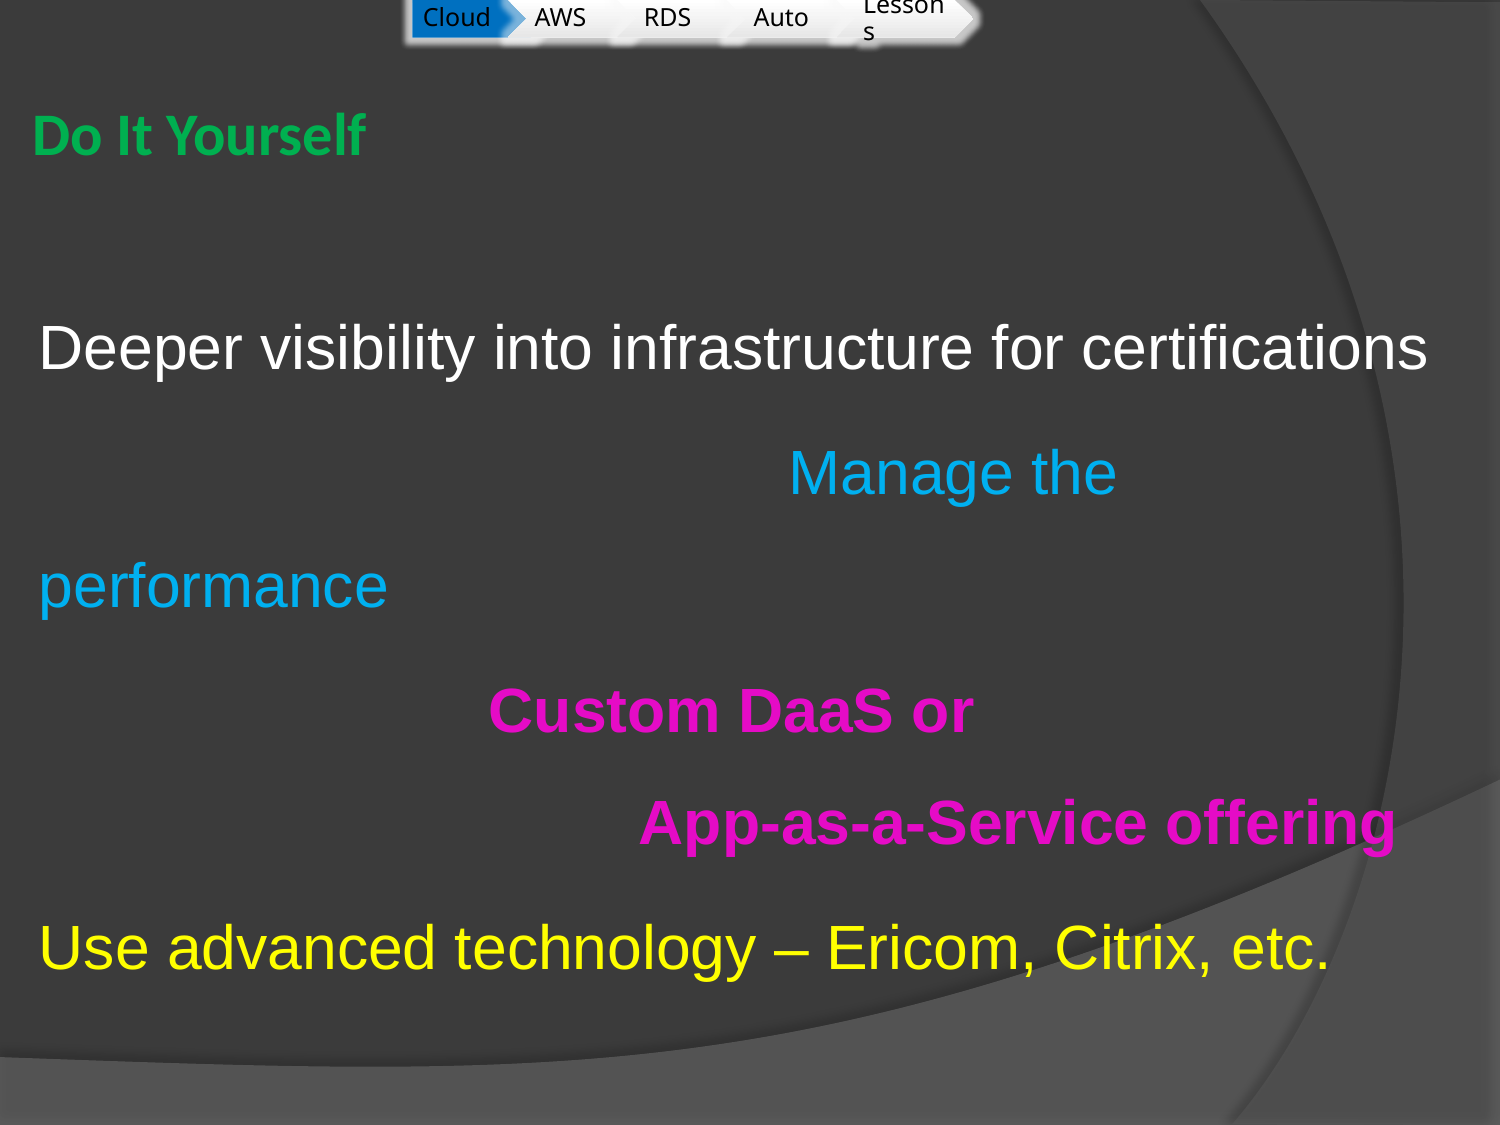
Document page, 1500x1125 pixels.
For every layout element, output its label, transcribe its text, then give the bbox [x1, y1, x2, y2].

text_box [412, 0, 988, 38]
list Deeper visibility into infrastructure for certifications Manage the performance Custom DaaS or App-as-a-Service offering Use advanced technology – Ericom, Citrix, etc. [0, 262, 1500, 1125]
title Do It Yourself [24, 87, 738, 175]
